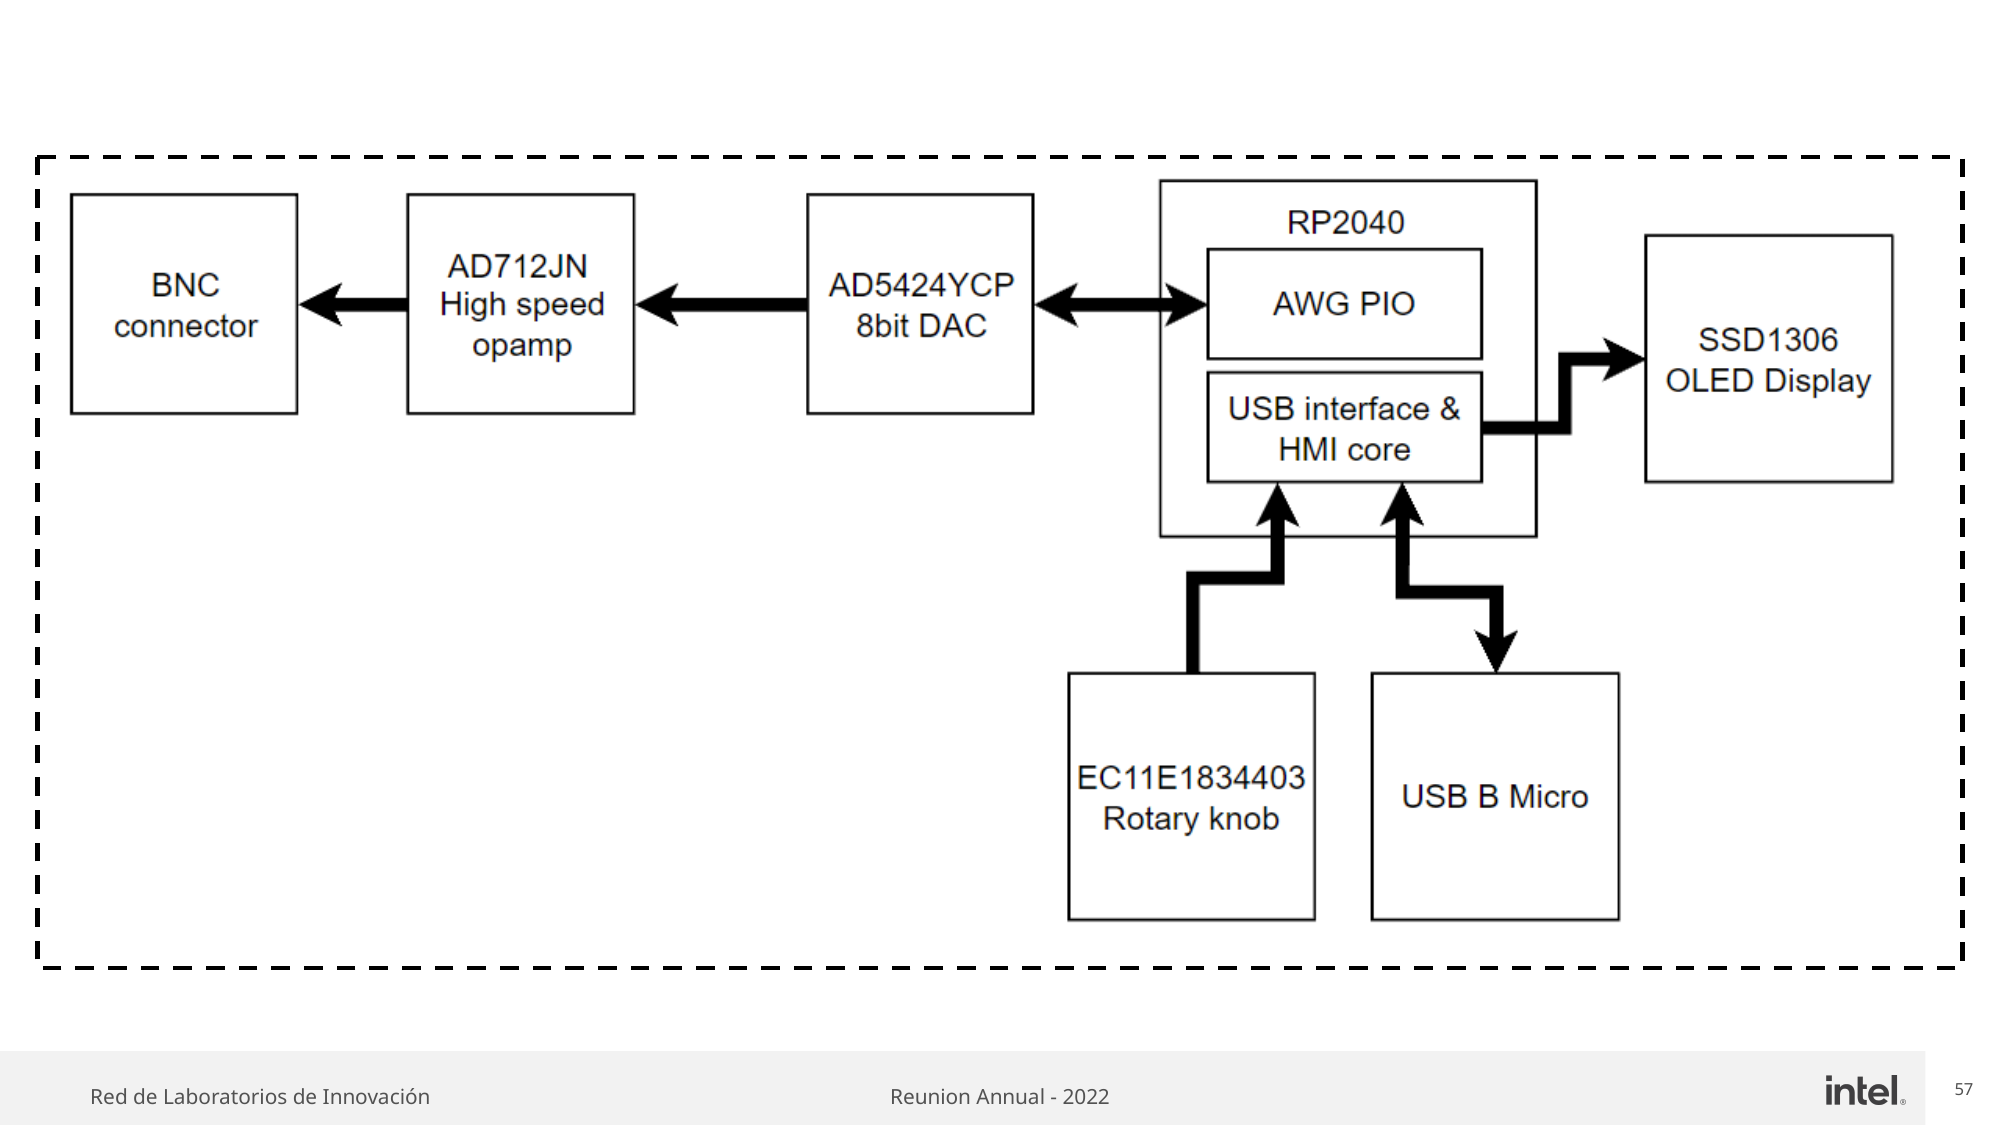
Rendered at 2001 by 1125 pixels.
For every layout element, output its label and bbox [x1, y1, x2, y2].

picture [39, 159, 1961, 966]
picture [1826, 1075, 1906, 1105]
